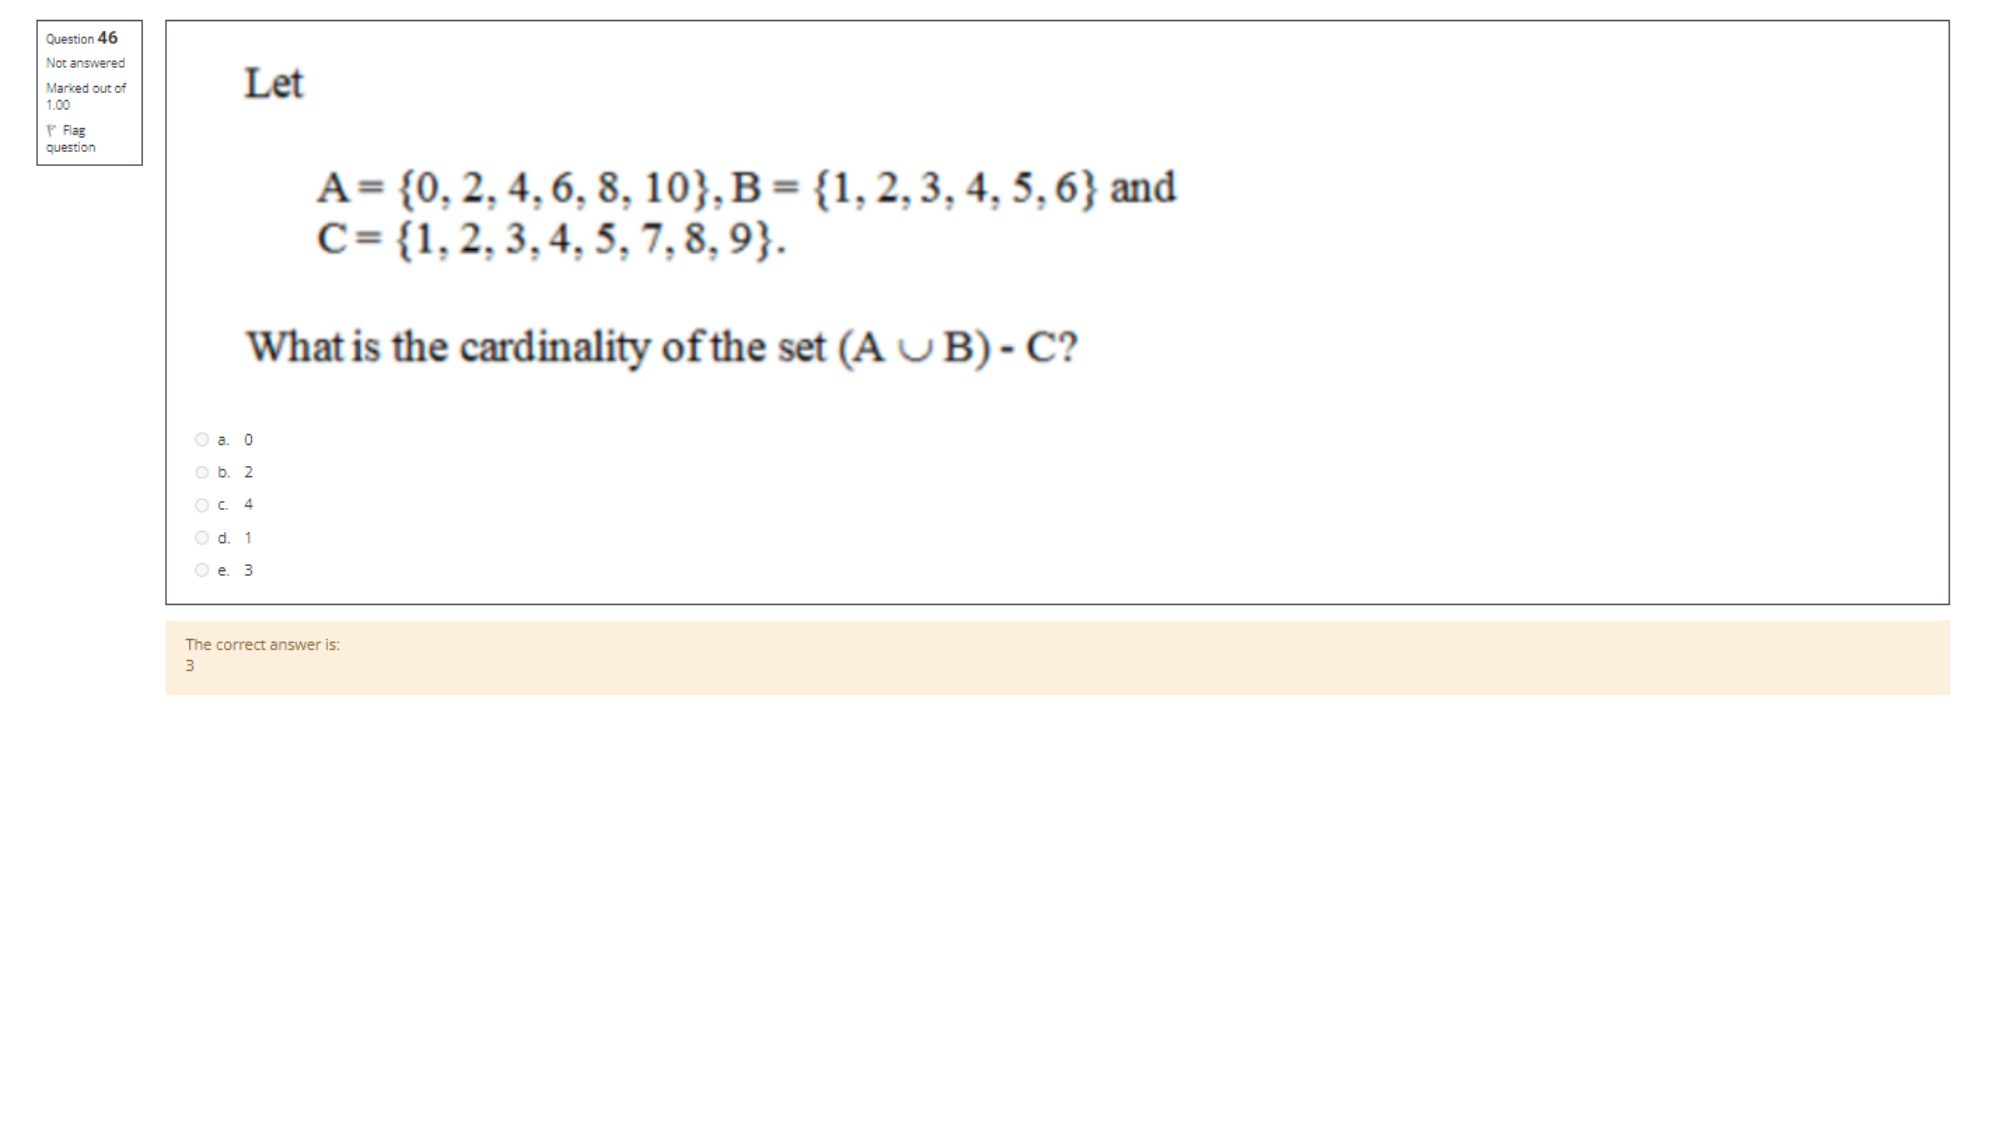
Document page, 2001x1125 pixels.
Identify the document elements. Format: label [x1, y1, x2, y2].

picture [17, 0, 1967, 719]
